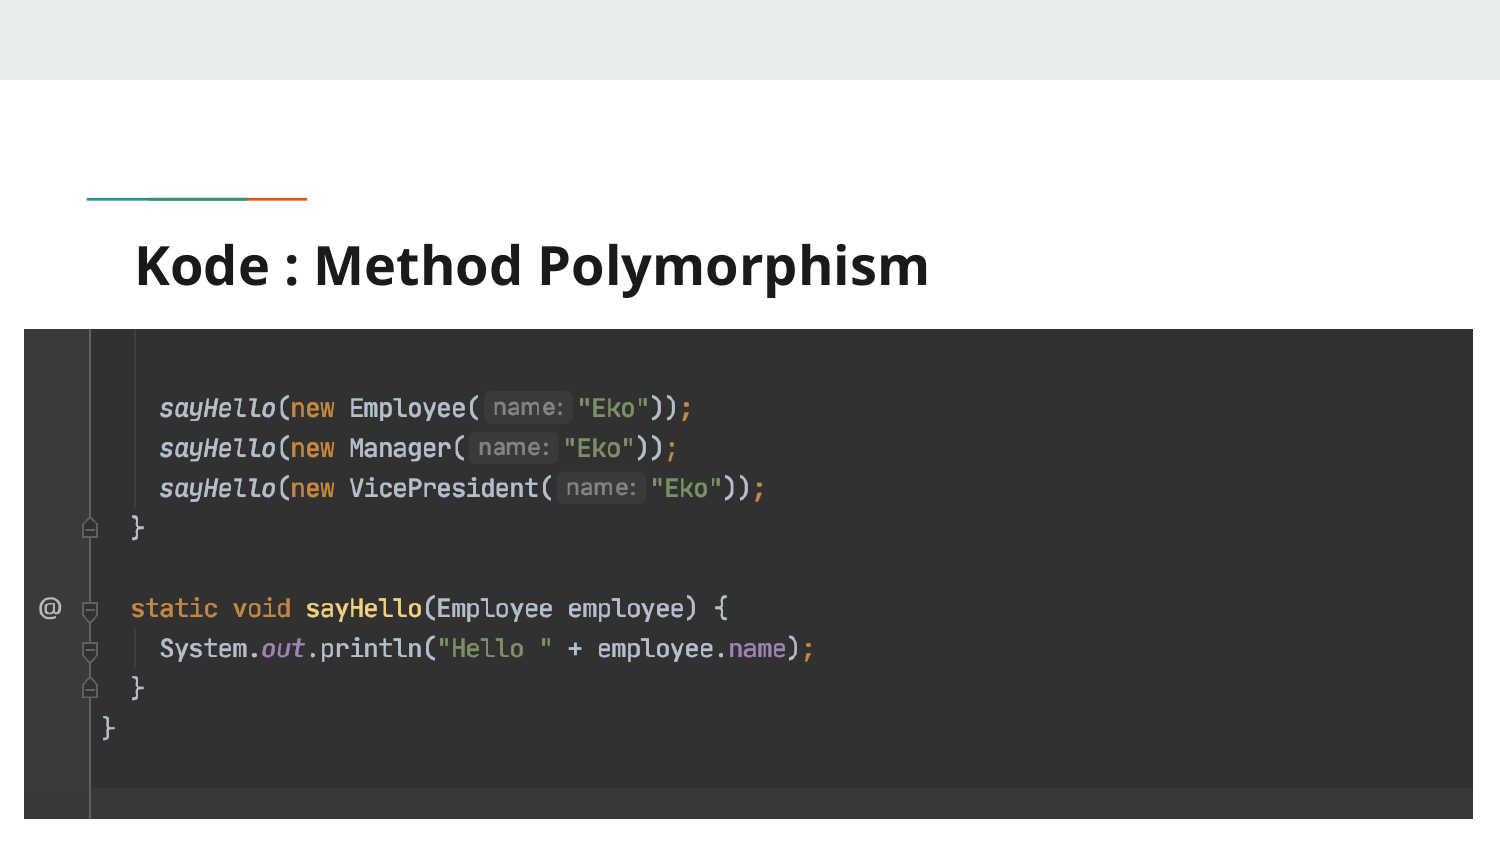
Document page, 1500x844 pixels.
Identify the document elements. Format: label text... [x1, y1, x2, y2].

title Kode : Method Polymorphism [119, 216, 1381, 305]
picture [24, 328, 1473, 819]
